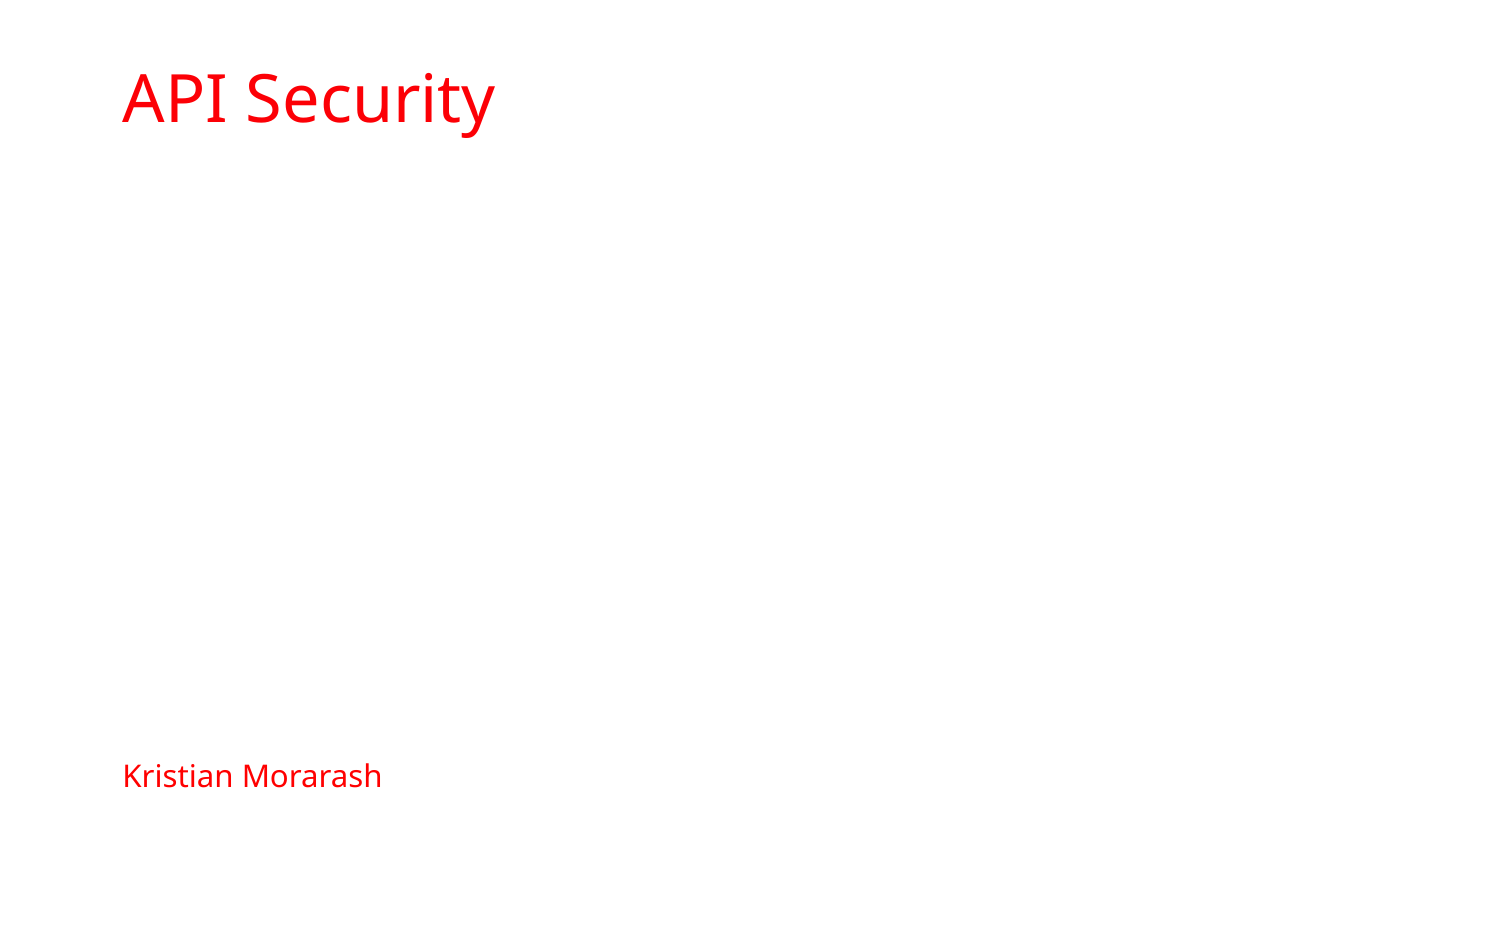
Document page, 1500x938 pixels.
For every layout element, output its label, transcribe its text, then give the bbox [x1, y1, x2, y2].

text_box Kristian Morarash [107, 749, 942, 802]
title API Security [107, 77, 1458, 144]
